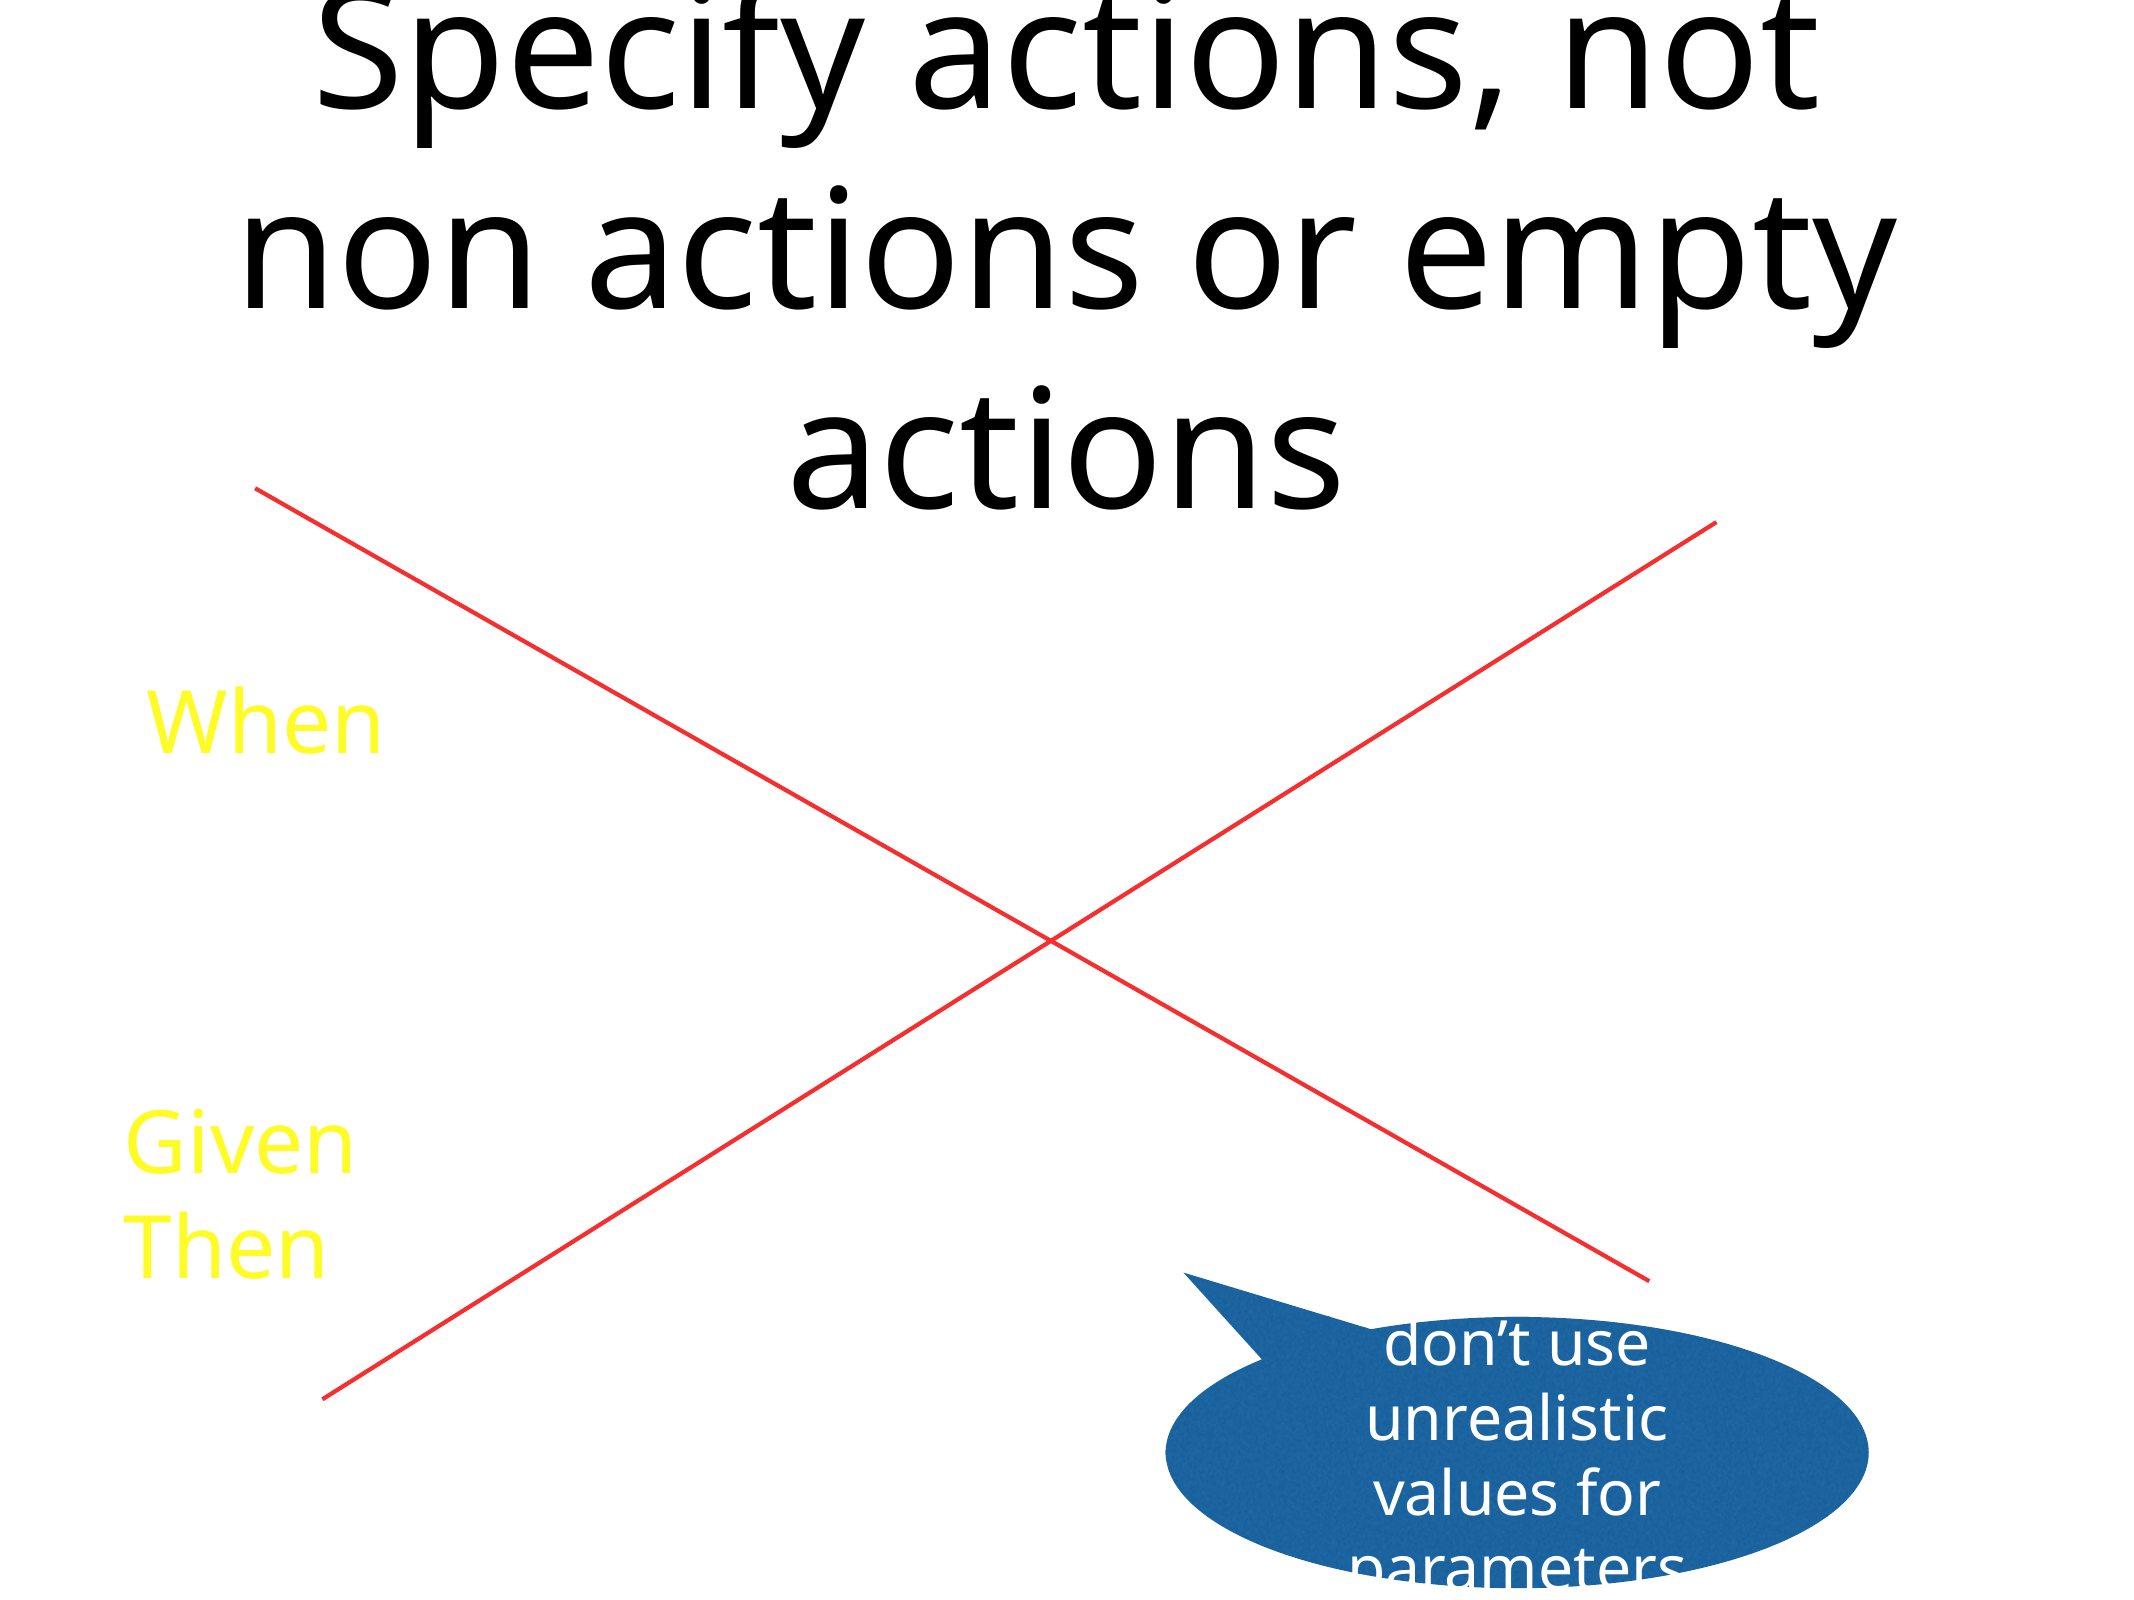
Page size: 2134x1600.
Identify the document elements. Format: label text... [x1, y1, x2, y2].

title Specify actions, not non actions or empty actions [207, 41, 1926, 443]
text_box don’t use unrealistic values for parameters [1165, 1272, 1869, 1589]
text_box When I do not upload any file Given I am at any page Then I see student name "X" and a logout link [115, 657, 2018, 1305]
